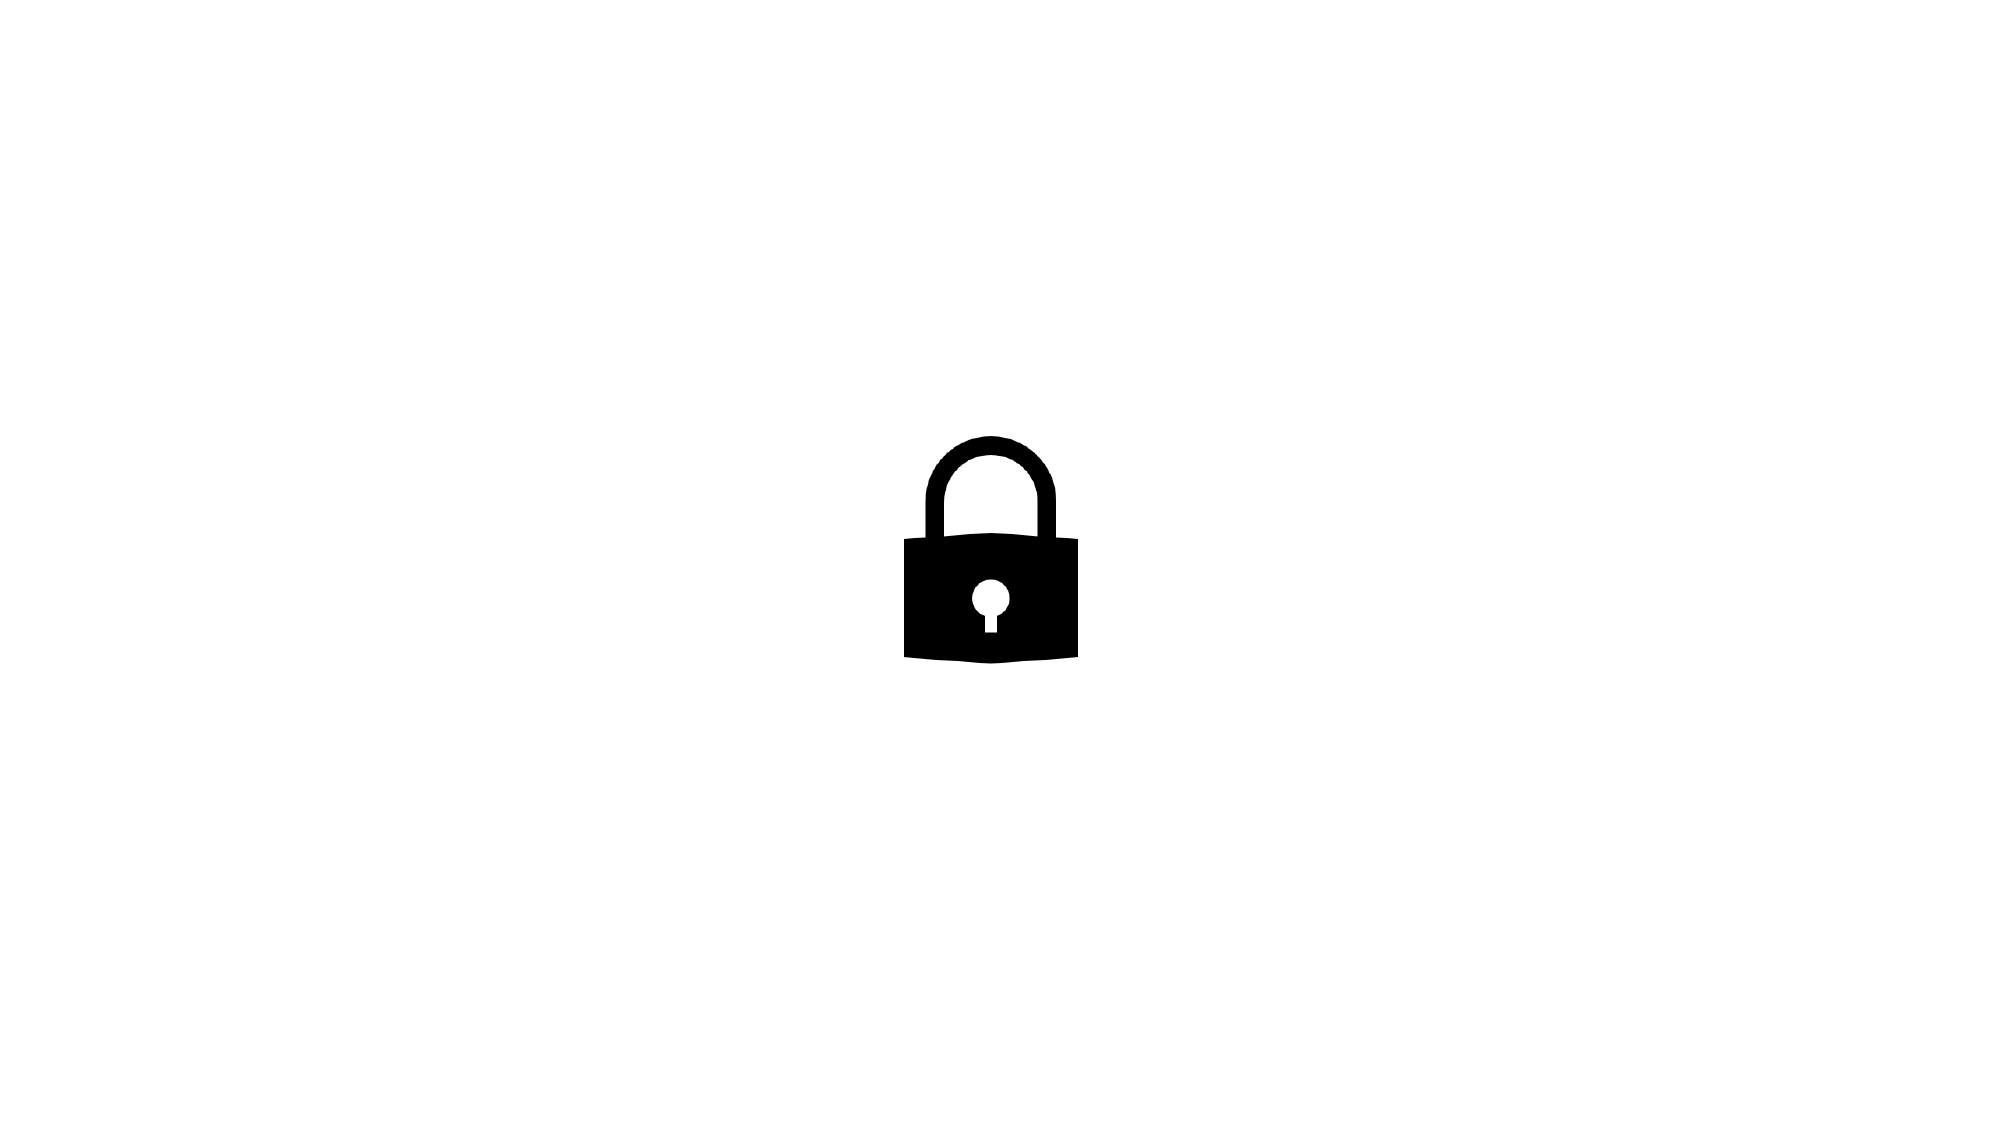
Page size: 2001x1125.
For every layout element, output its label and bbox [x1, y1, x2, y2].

picture [841, 400, 1140, 700]
